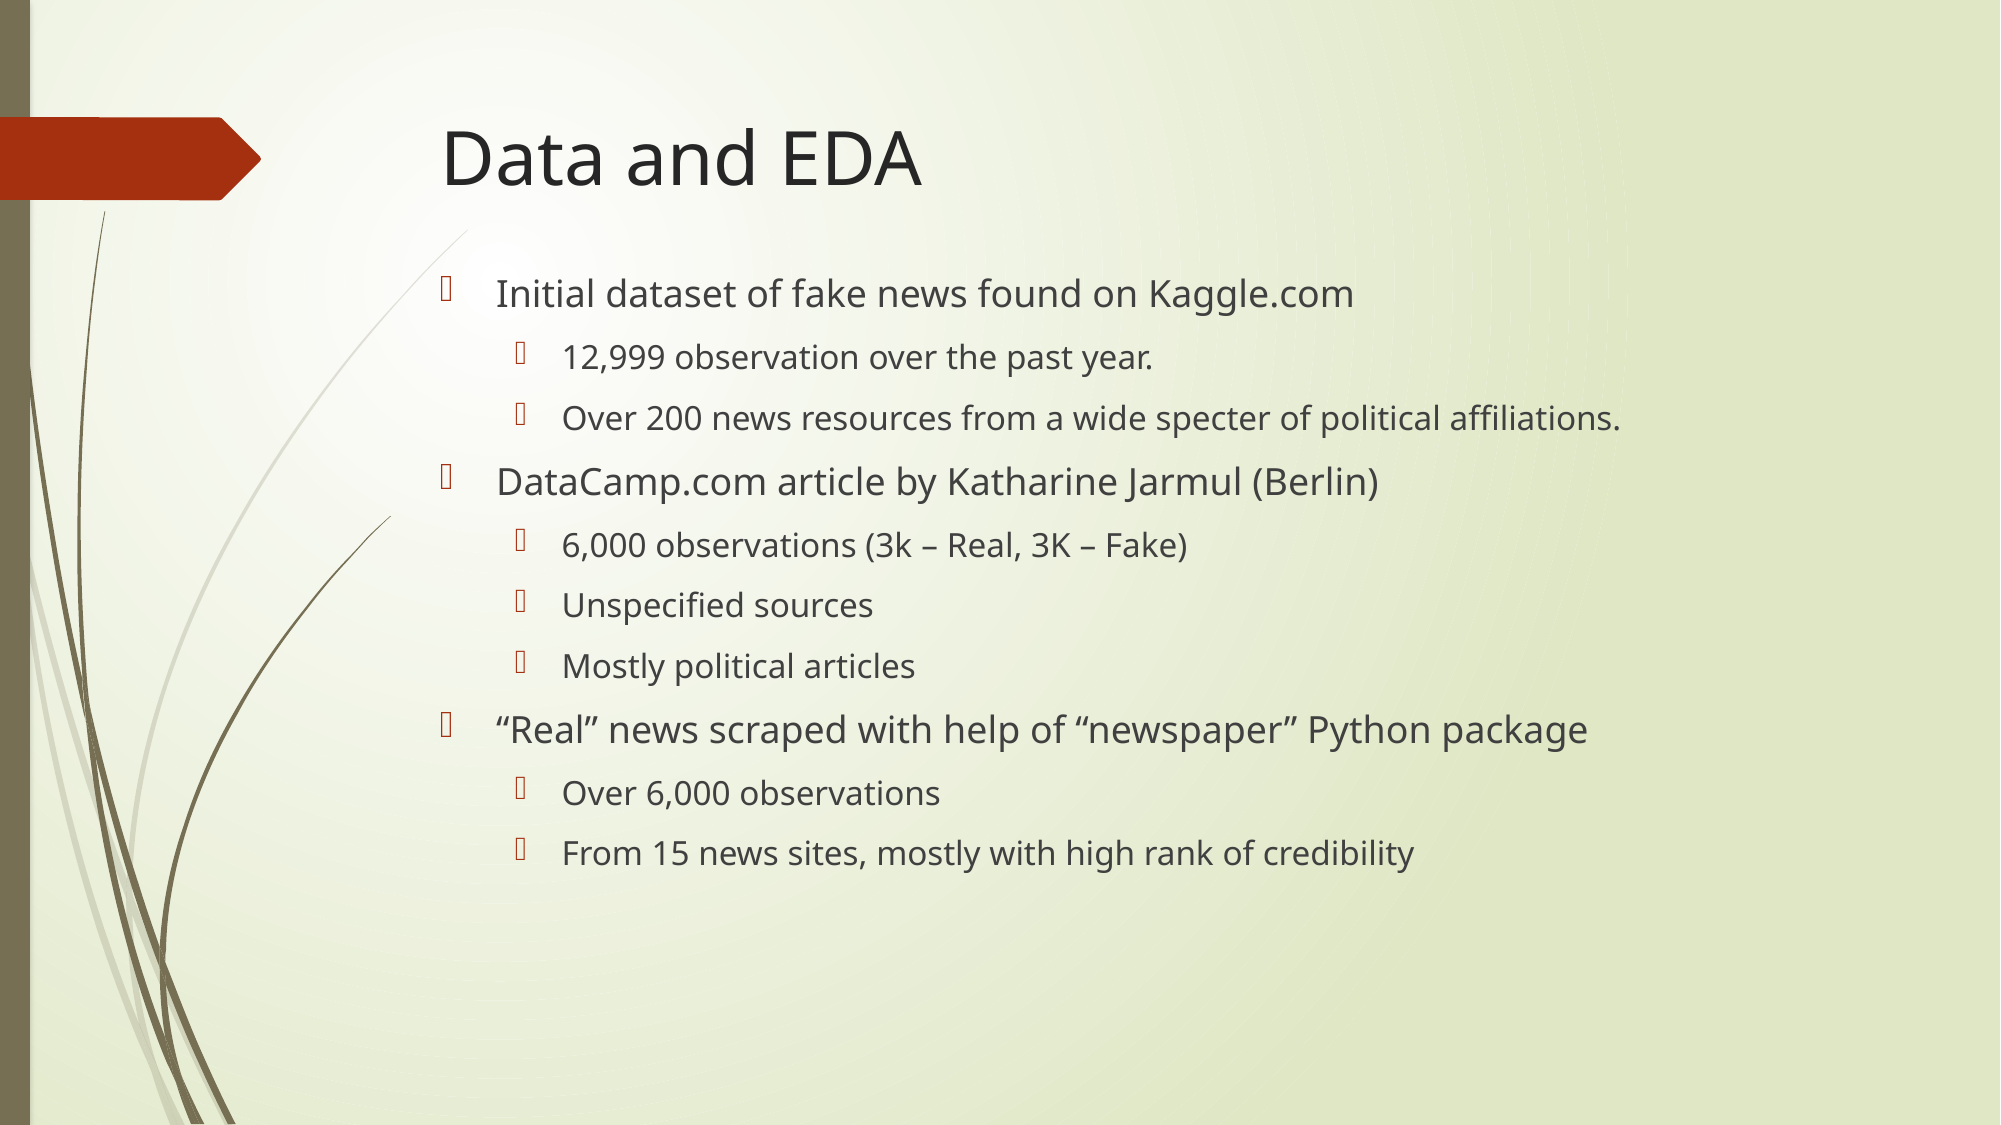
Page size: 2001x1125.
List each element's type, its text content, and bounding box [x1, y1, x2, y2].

list Initial dataset of fake news found on Kaggle.com 12,999 observation over the past year. Over 200 news resources from a wide specter of political affiliations. DataCamp.com article by Katharine Jarmul (Berlin) 6,000 observations (3k – Real, 3K – Fake) Unspecified sources Mostly political articles “Real” news scraped with help of “newspaper” Python package Over 6,000 observations From 15 news sites, mostly with high rank of credibility [424, 262, 1888, 970]
title Data and EDA [425, 102, 1888, 232]
